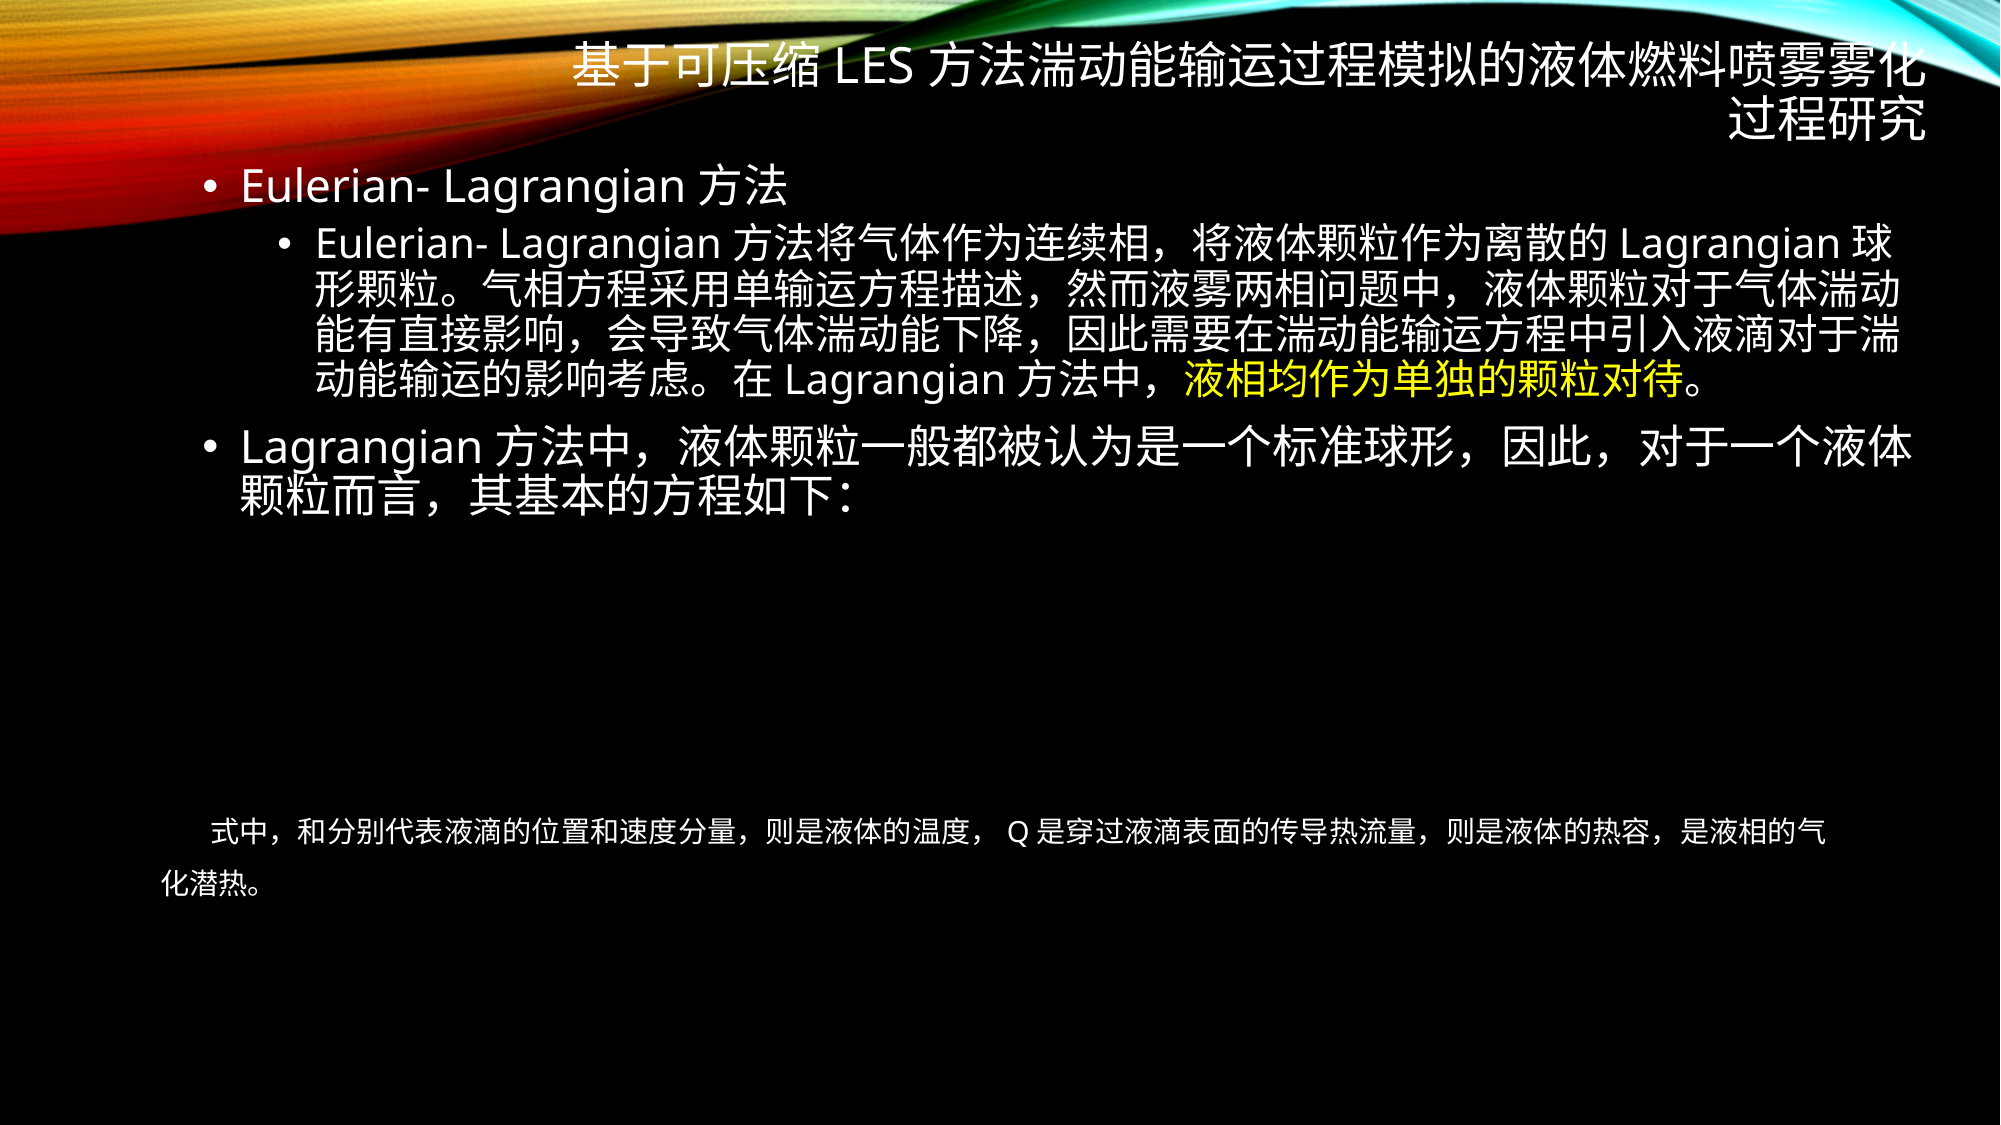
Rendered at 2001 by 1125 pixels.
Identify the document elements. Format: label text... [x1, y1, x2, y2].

picture [0, 0, 2000, 237]
title 基于可压缩LES方法湍动能输运过程模拟的液体燃料喷雾雾化过程研究 [529, 19, 1943, 169]
list Eulerian- Lagrangian方法 Eulerian- Lagrangian方法将气体作为连续相，将液体颗粒作为离散的Lagrangian球形颗粒。气相方程采用单输运方程描述，然而液雾两相问题中，液体颗粒对于气体湍动能有直接影响，会导致气体湍动能下降，因此需要在湍动能输运方程中引入液滴对于湍动能输运的影响考虑。在Lagrangian方法中，液相均作为单独的颗粒对待。 Lagrangian方法中，液体颗粒一般都被认为是一个标准球形，因此，对于一个液体颗粒而言，其基本的方程如下： [187, 155, 1942, 569]
